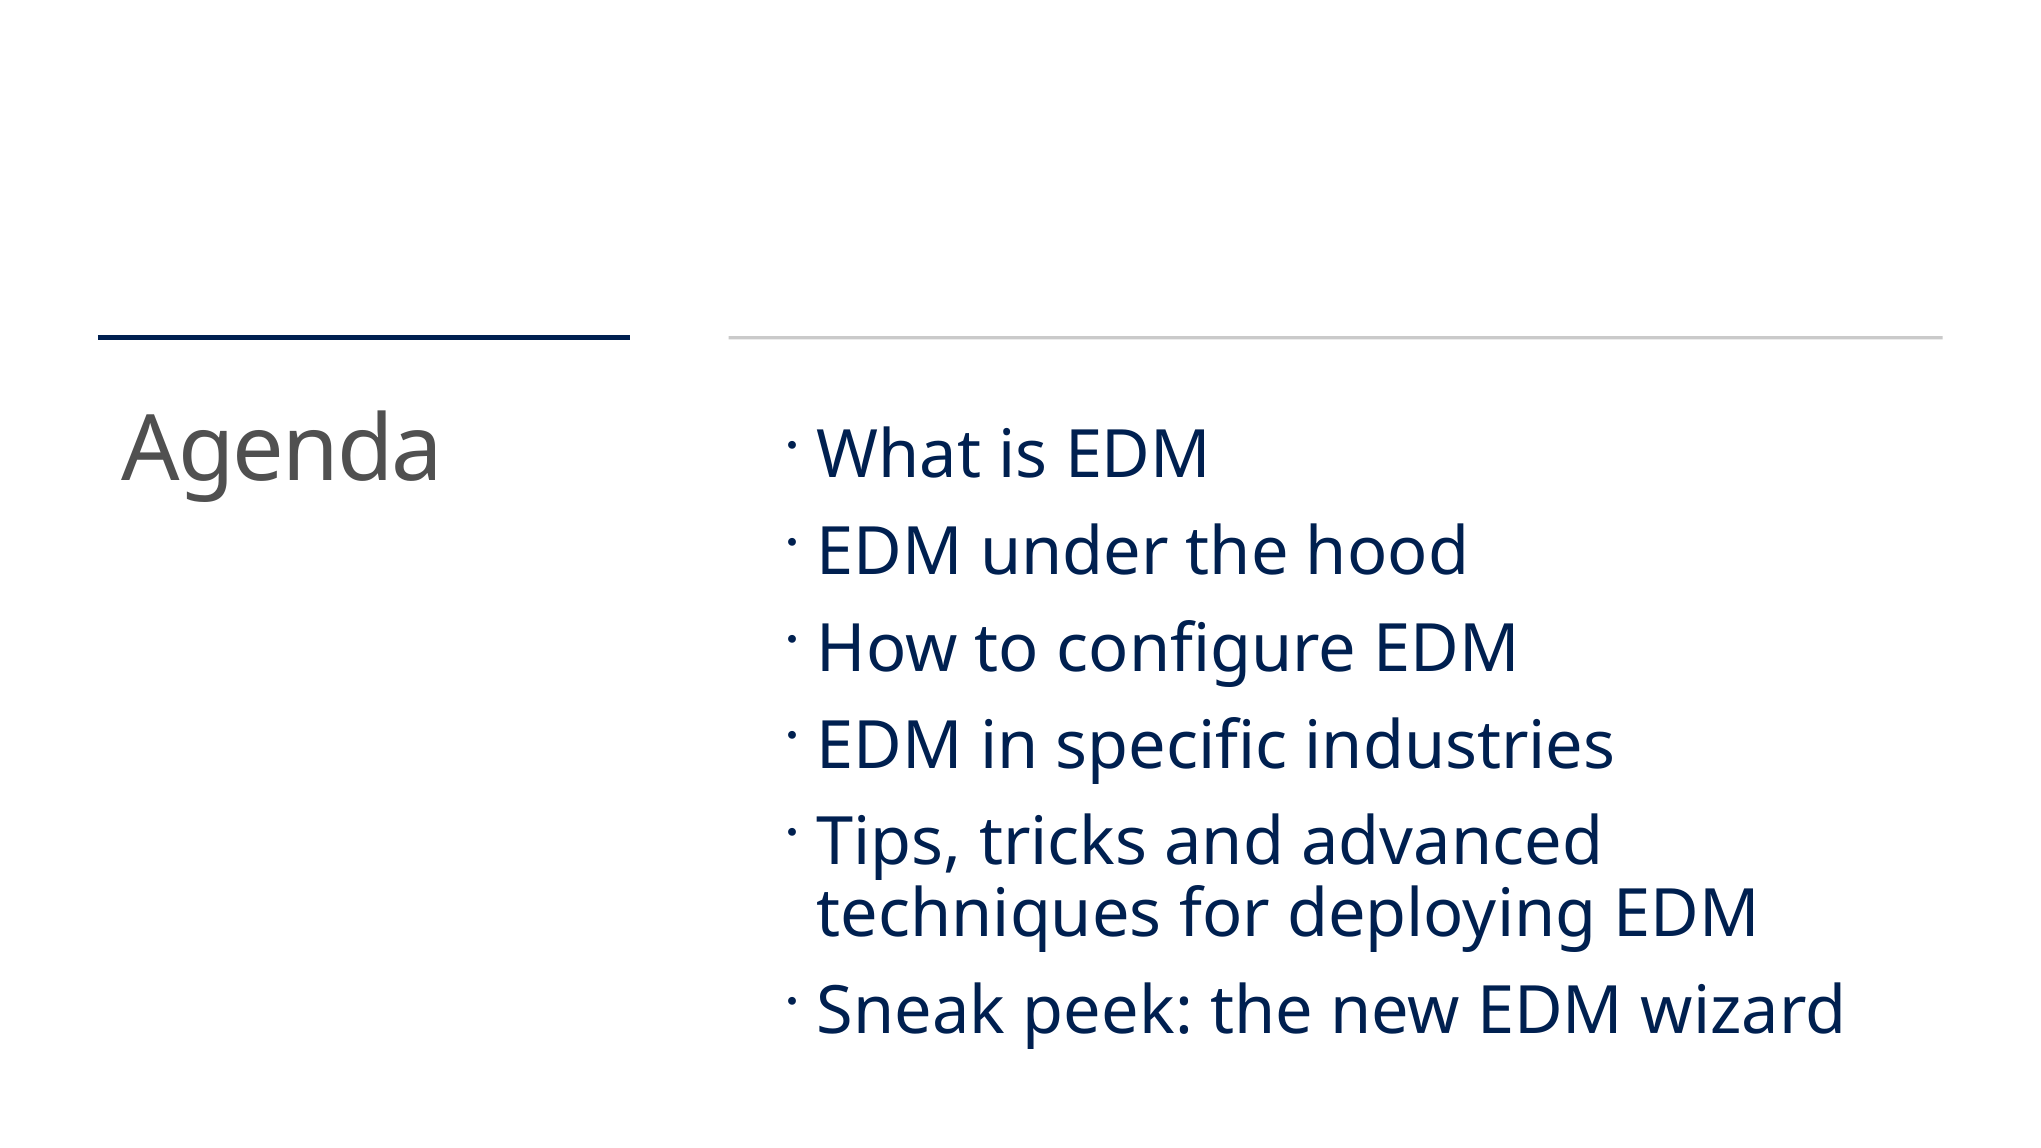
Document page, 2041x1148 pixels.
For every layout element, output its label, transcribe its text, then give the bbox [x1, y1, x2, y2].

list What is EDM EDM under the hood How to configure EDM EDM in specific industries Tips, tricks and advanced techniques for deploying EDM Sneak peek: the new EDM wizard [758, 405, 1989, 1148]
title Agenda [97, 386, 631, 470]
